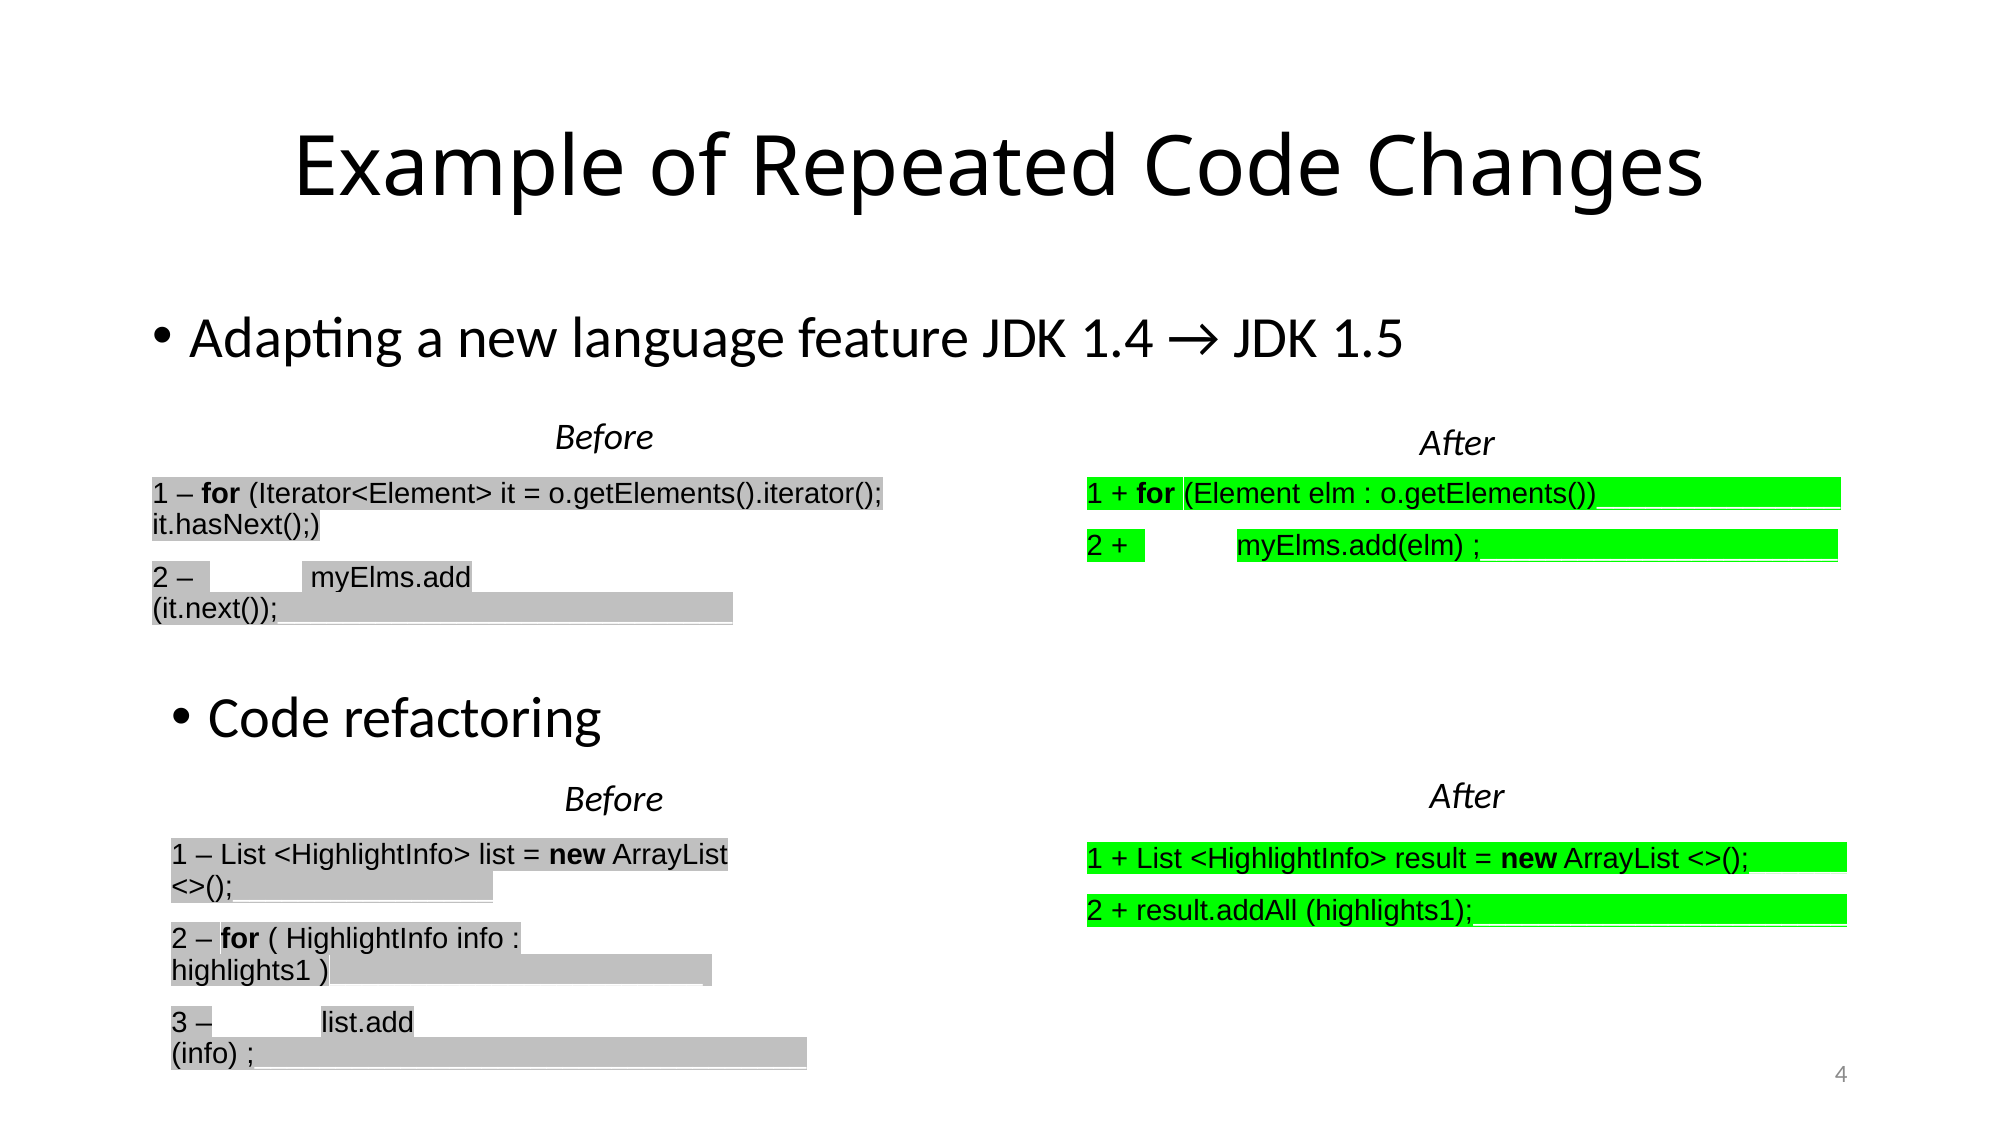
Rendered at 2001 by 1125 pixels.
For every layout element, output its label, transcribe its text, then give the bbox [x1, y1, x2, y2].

title Example of Repeated Code Changes [137, 59, 1863, 278]
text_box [137, 404, 1863, 629]
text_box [156, 763, 1863, 1008]
list Adapting a new language feature JDK 1.4 → JDK 1.5 [137, 299, 1863, 404]
text_box Code refactoring [156, 679, 1882, 783]
slide_number 4 [1412, 1042, 1863, 1103]
